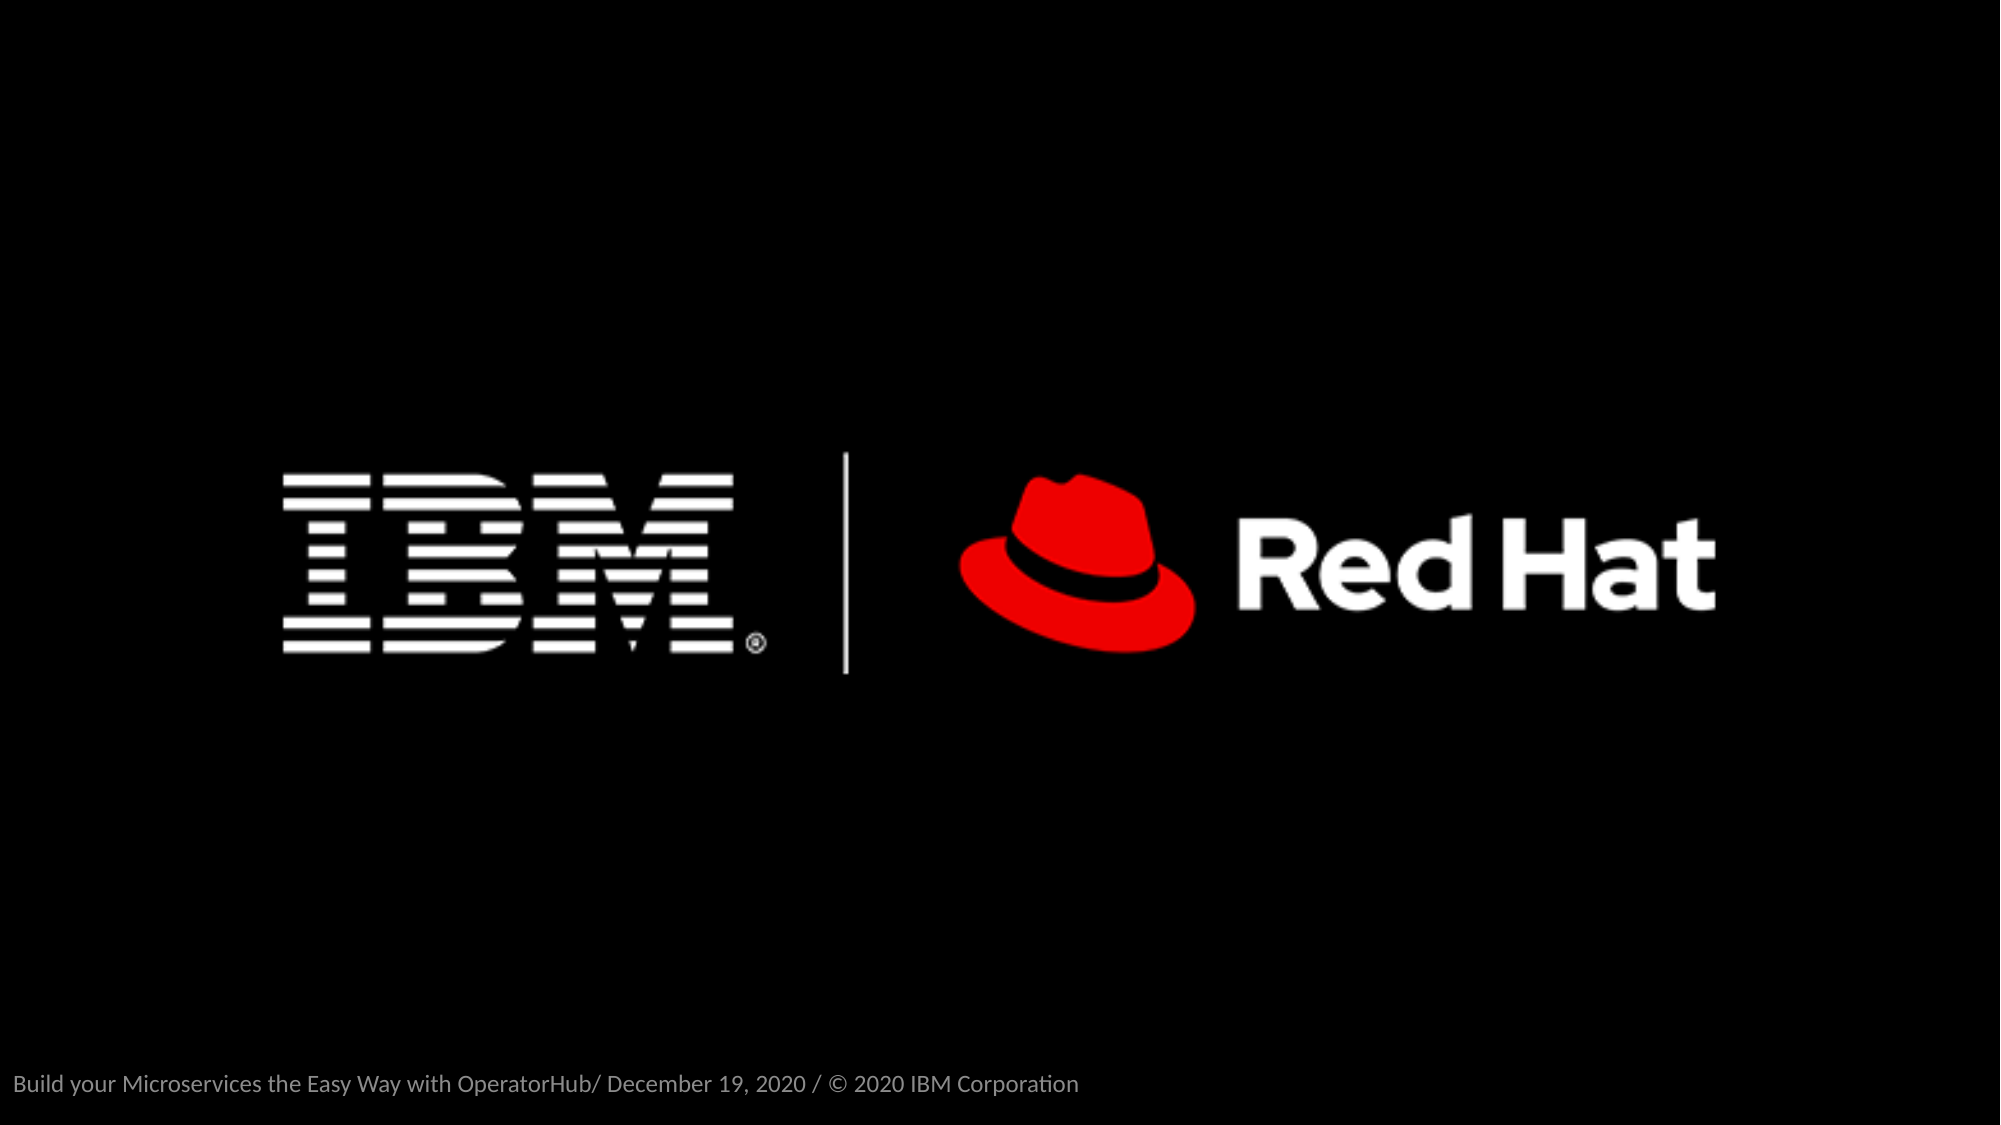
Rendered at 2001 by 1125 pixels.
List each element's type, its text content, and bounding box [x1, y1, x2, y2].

picture [105, 180, 1895, 945]
text_box Build your Microservices the Easy Way with OperatorHub/ December 19, 2020 / © 2020 IBM Corporation [0, 1038, 1265, 1125]
